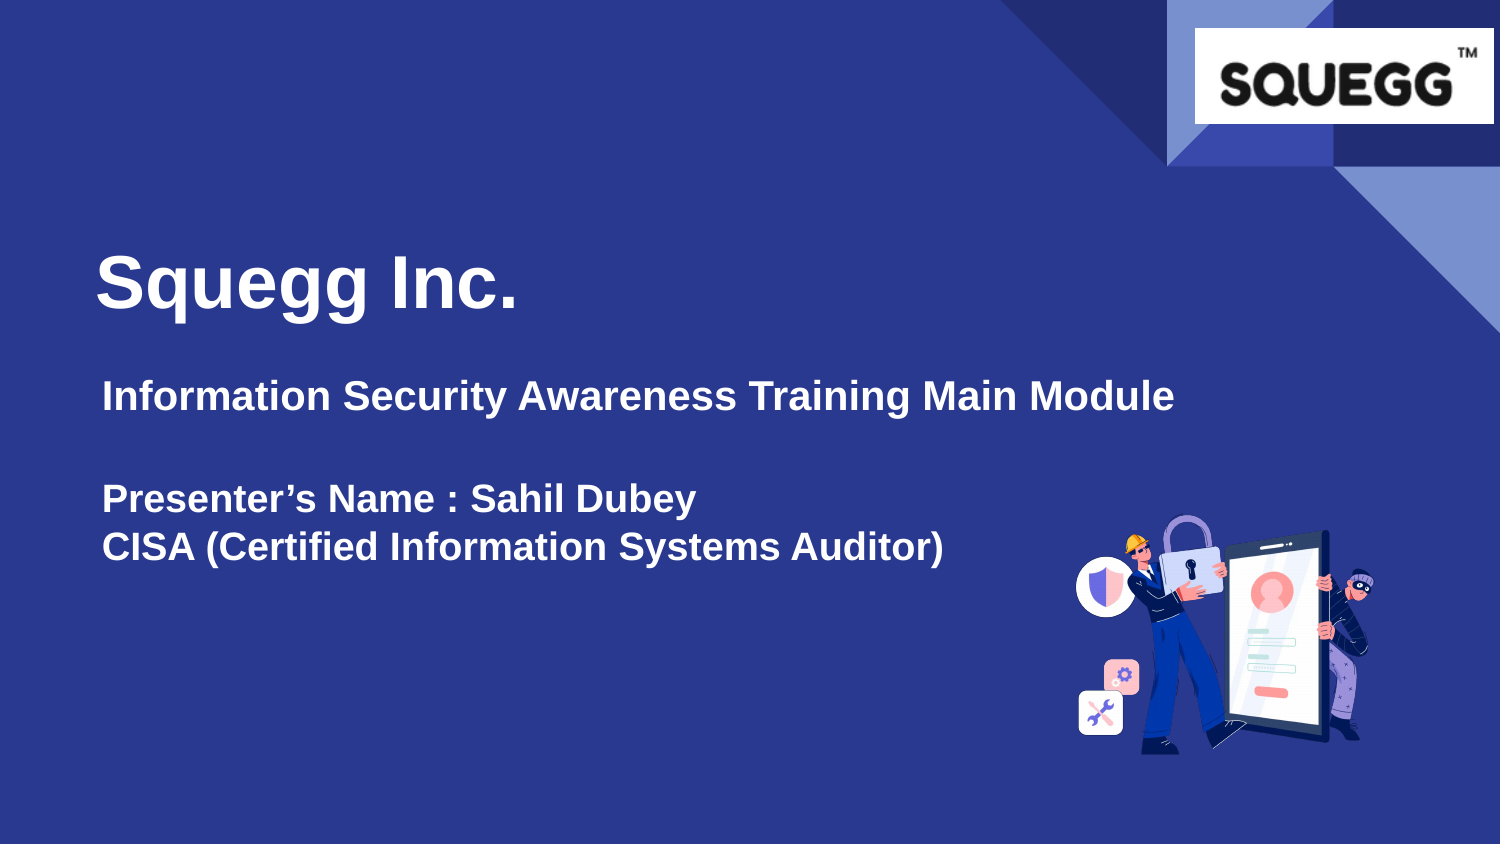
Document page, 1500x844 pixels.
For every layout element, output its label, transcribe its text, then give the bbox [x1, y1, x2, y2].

text_box Presenter’s Name : Sahil Dubey CISA (Certified Information Systems Auditor) [86, 458, 988, 622]
title Squegg Inc. [80, 192, 1243, 339]
subtitle Information Security Awareness Training Main Module [86, 359, 1206, 458]
picture [990, 458, 1460, 810]
picture [1195, 27, 1494, 124]
